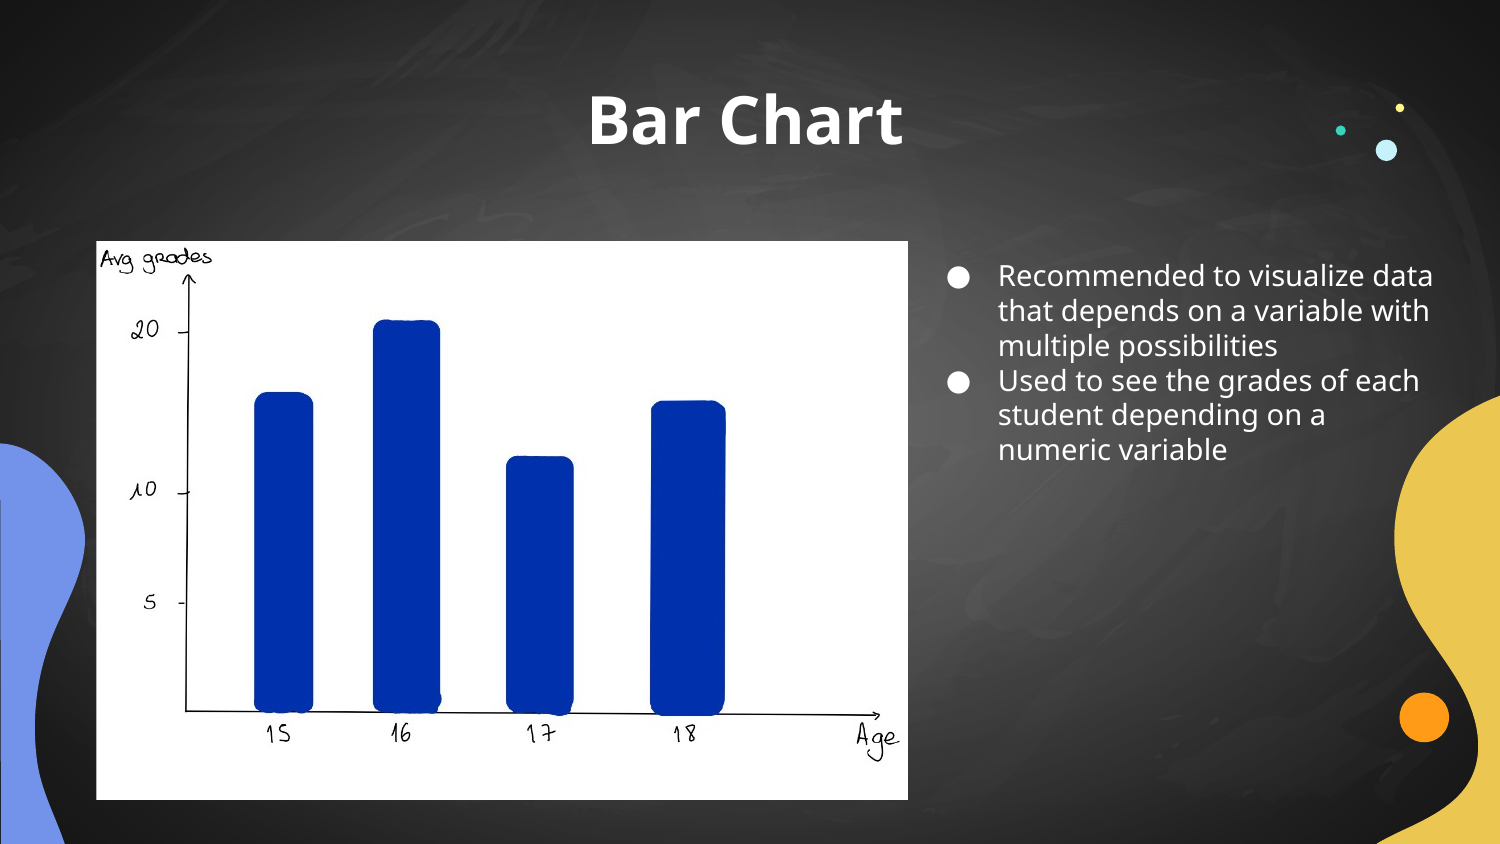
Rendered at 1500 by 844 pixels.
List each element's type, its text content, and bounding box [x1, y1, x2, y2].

list Recommended to visualize data that depends on a variable with multiple possibilities Used to see the grades of each student depending on a numeric variable [909, 241, 1460, 762]
picture [0, 0, 1500, 844]
title Bar Chart [108, 62, 1382, 157]
